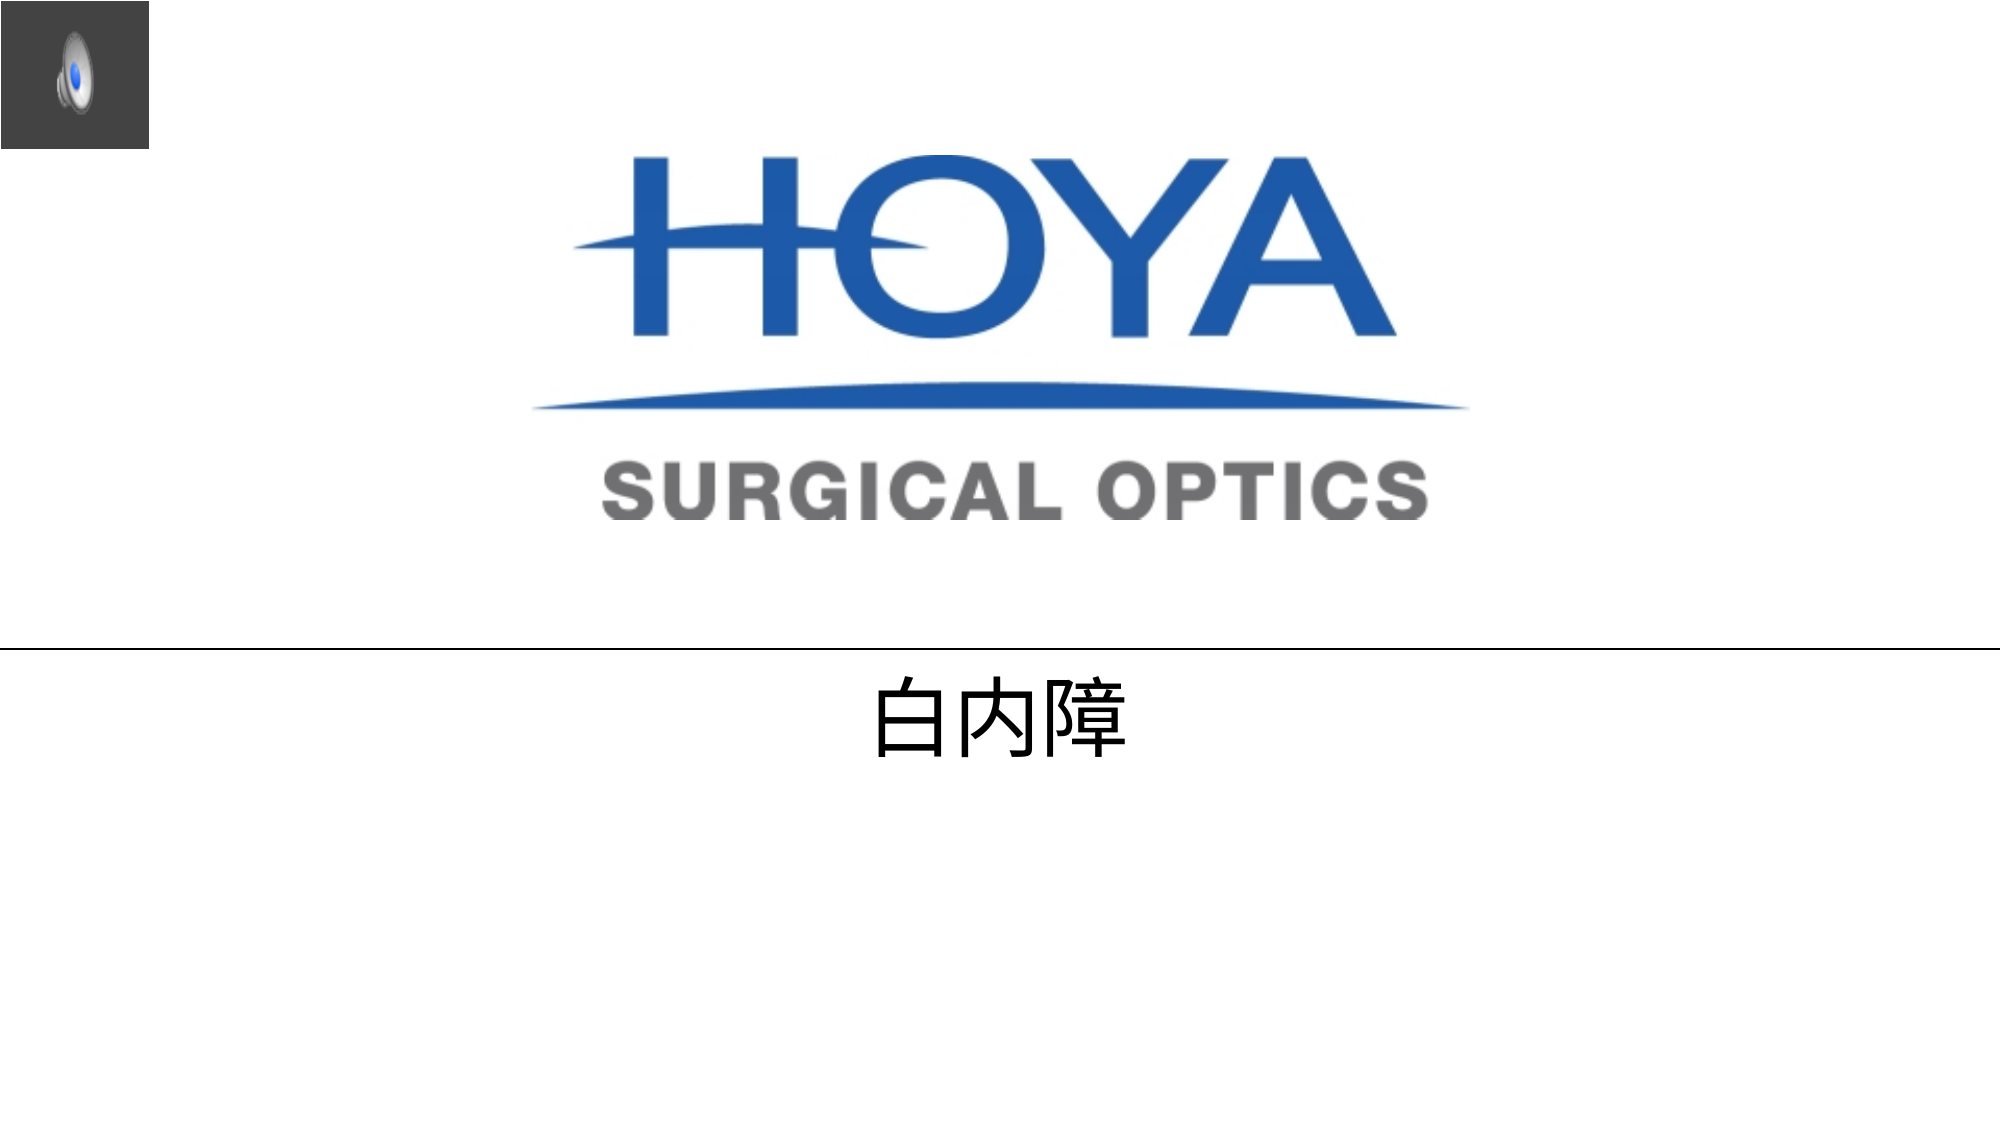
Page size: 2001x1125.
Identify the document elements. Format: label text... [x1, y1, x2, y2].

text_box 白内障 [865, 680, 1129, 769]
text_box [0, 0, 151, 151]
picture [530, 155, 1470, 520]
